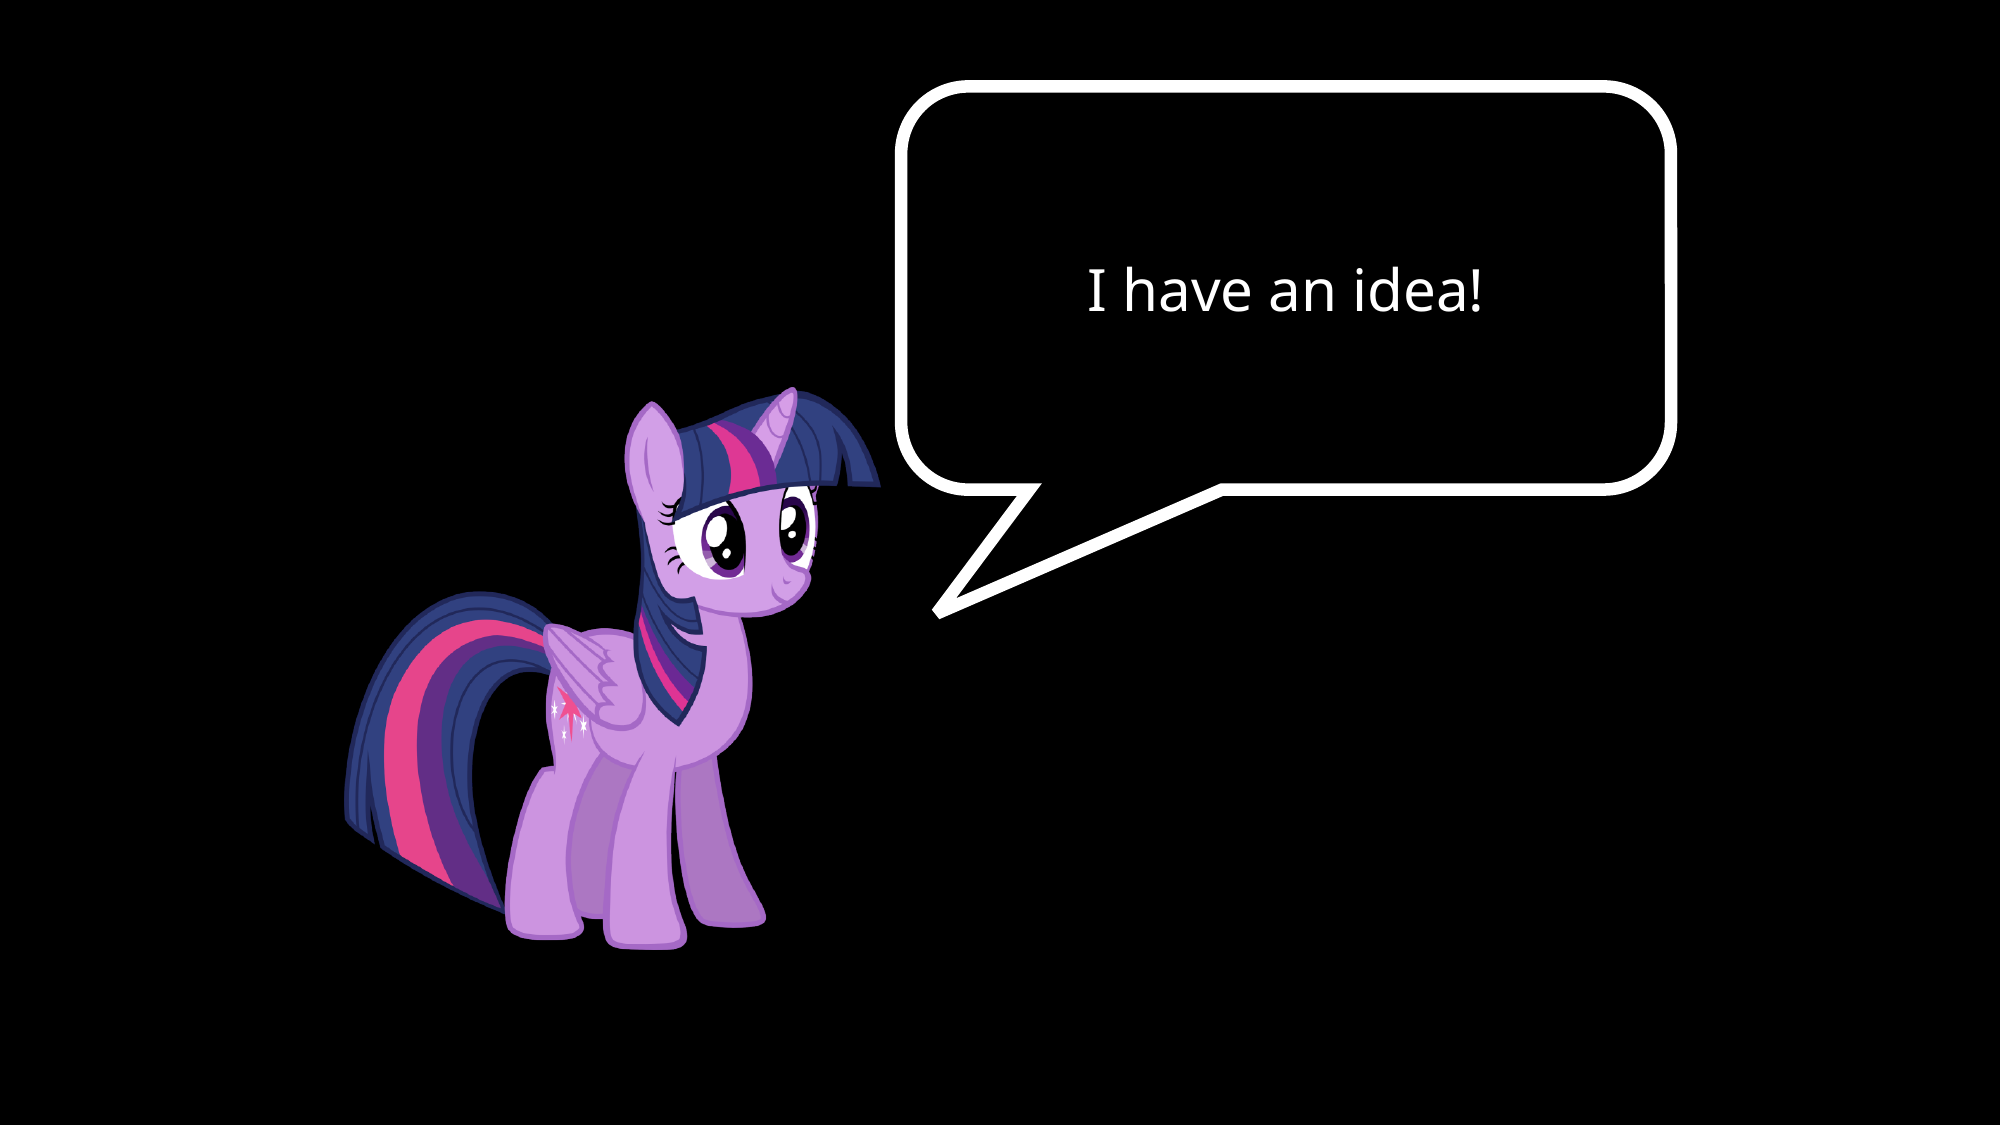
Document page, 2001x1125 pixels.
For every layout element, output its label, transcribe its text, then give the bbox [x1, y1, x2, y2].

picture [344, 387, 881, 950]
text_box I have an idea! [900, 85, 1673, 615]
